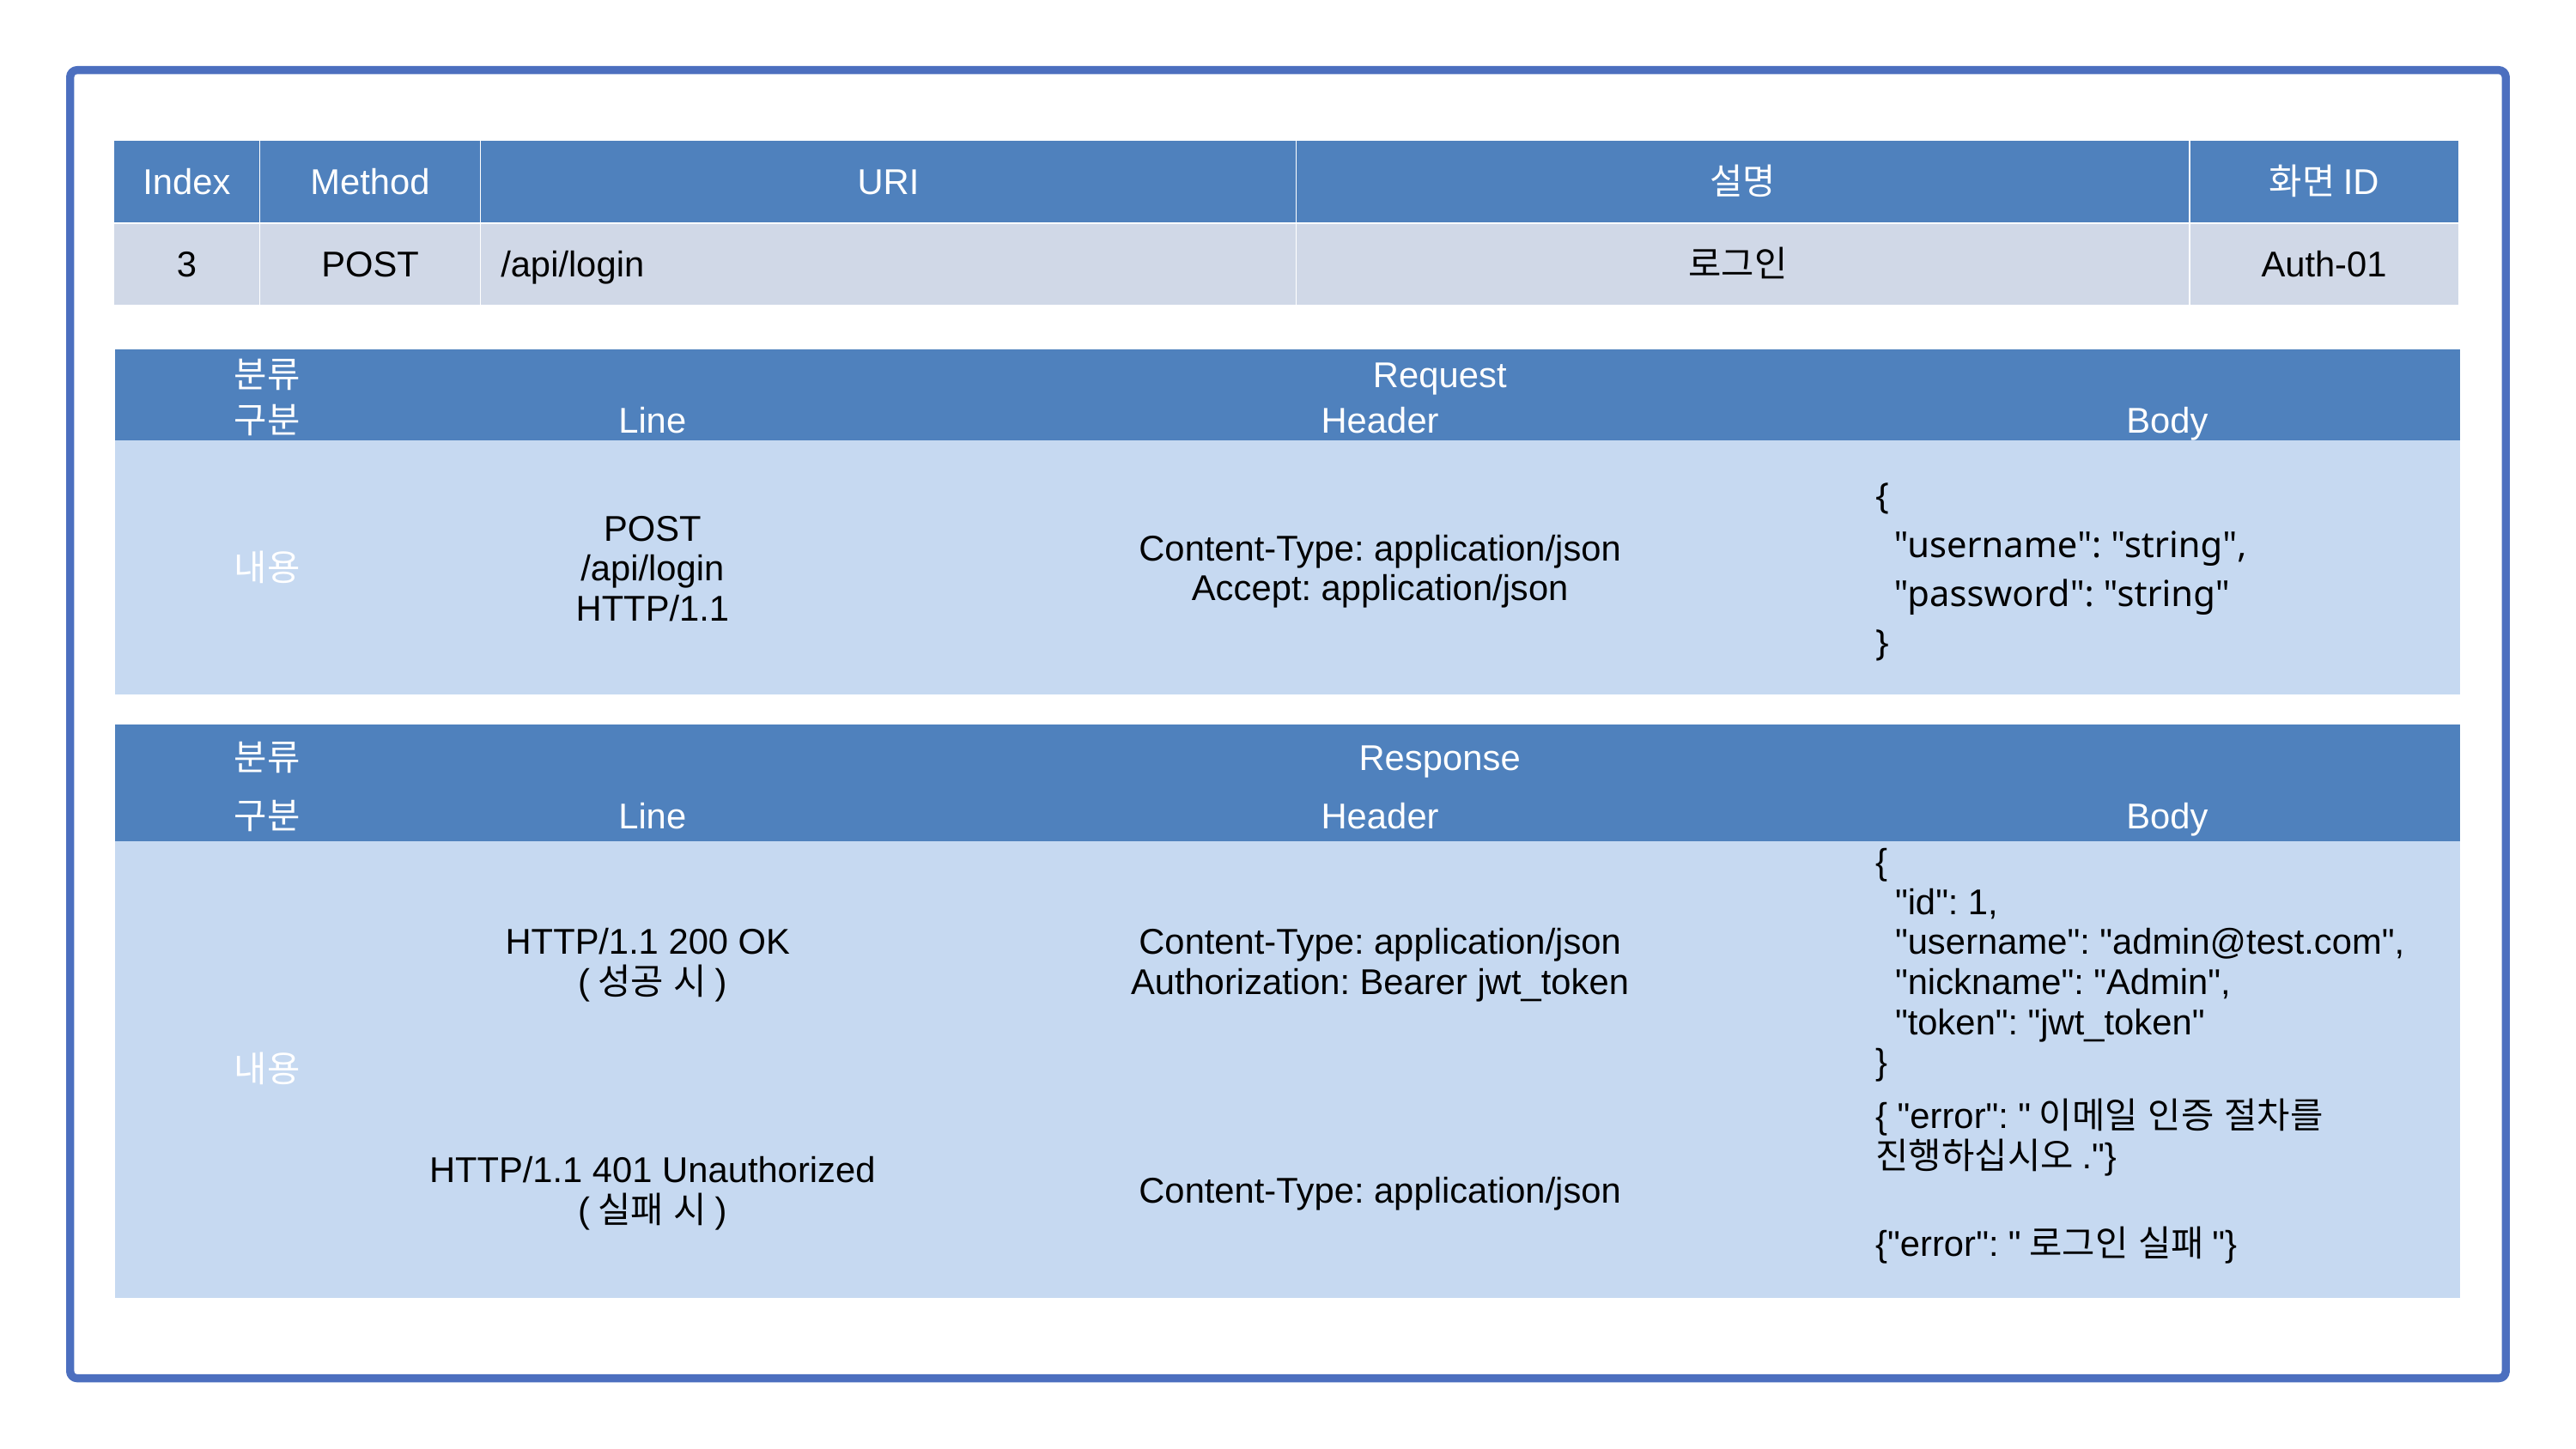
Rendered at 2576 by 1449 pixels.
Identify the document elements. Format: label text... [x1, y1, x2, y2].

table_cell Body [1874, 791, 2460, 841]
text_box [70, 70, 2506, 1379]
table_cell 구분 [115, 791, 419, 841]
table_cell Content-Type: application/json Accept: application/json [886, 440, 1874, 694]
table_header URI [481, 141, 1296, 222]
table_cell Auth-01 [2190, 224, 2458, 305]
table_cell 내용 [115, 440, 419, 694]
table_cell 3 [114, 224, 259, 305]
table_cell HTTP/1.1 200 OK (성공 시) [419, 841, 886, 1082]
table_cell 구분 [115, 399, 419, 440]
table_cell /api/login [481, 224, 1296, 305]
table_cell Content-Type: application/json Authorization: Bearer jwt_token [886, 841, 1874, 1082]
table_cell Header [886, 791, 1874, 841]
table_header Method [260, 141, 480, 222]
table_cell 내용 [115, 841, 419, 1298]
table_cell Line [419, 399, 886, 440]
table_cell 로그인 [1297, 224, 2189, 305]
table_cell { "id": 1, "username": "admin@test.com", "nickname": "Admin", "token": "jwt_token" } [1874, 841, 2460, 1082]
table_cell {"error": "로그인 실패"} [1874, 1190, 2460, 1298]
table_header Index [114, 141, 259, 222]
table_header 분류 [115, 724, 419, 791]
table_cell { "username": "string", "password": "string" } [1874, 440, 2460, 694]
table_cell POST [260, 224, 480, 305]
table_cell Header [886, 399, 1874, 440]
table_header Response [419, 724, 2460, 791]
table_cell Content-Type: application/json [886, 1082, 1874, 1298]
table_header Request [419, 349, 2460, 399]
table_header 설명 [1297, 141, 2189, 222]
table_cell Line [419, 791, 886, 841]
table_cell Body [1874, 399, 2460, 440]
table_cell { "error": "이메일 인증 절차를 진행하십시오."} [1874, 1082, 2460, 1190]
table_cell POST /api/login HTTP/1.1 [419, 440, 886, 694]
table_header 화면ID [2190, 141, 2458, 222]
table_header 분류 [115, 349, 419, 399]
table_cell HTTP/1.1 401 Unauthorized (실패 시) [419, 1082, 886, 1298]
